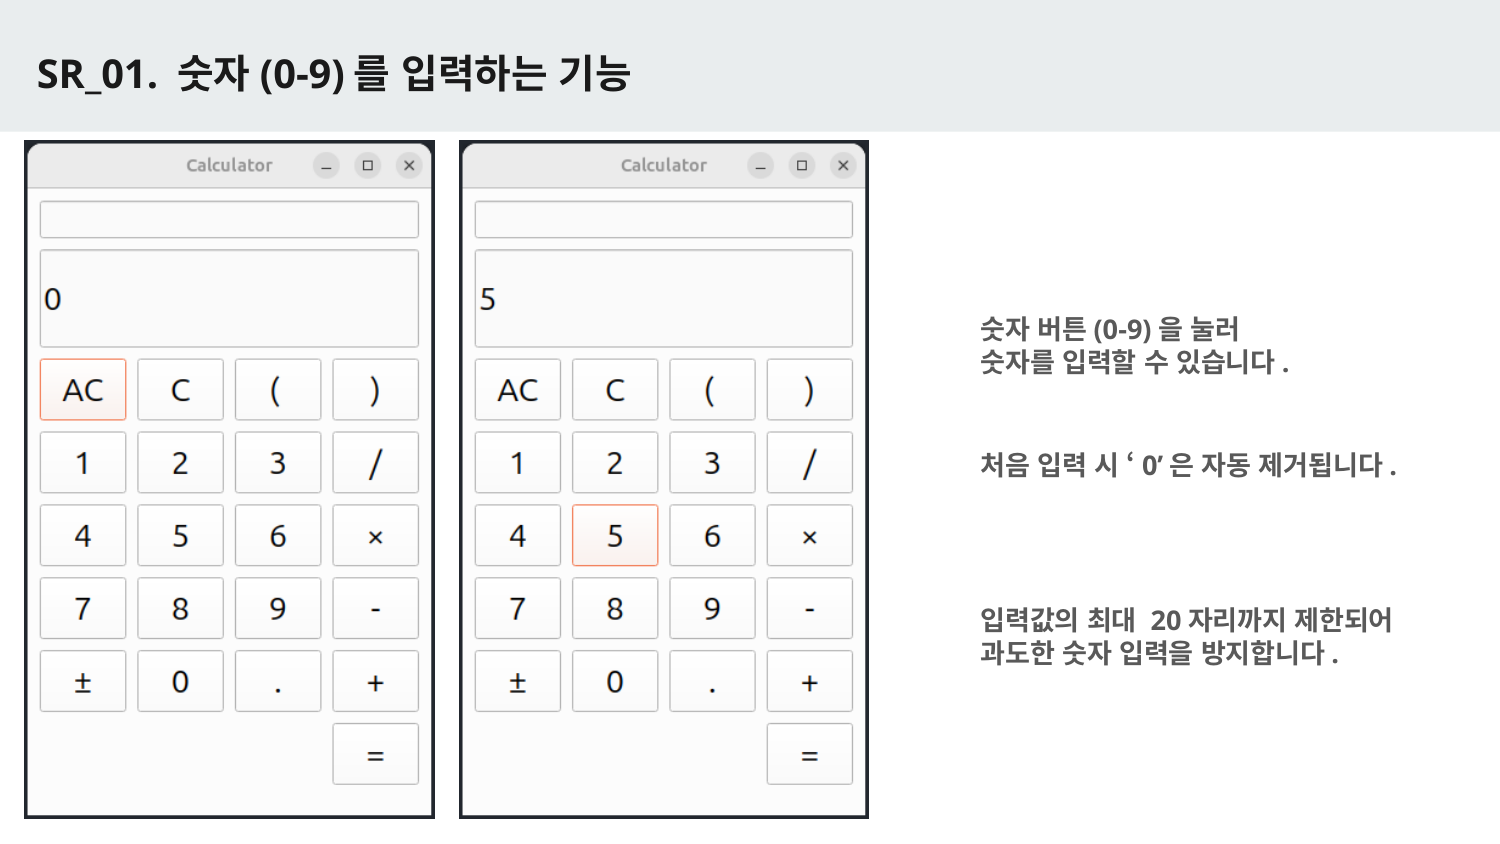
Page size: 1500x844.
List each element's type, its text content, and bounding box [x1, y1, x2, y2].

picture [24, 139, 435, 819]
text_box 숫자 버튼(0-9)을 눌러 숫자를 입력할 수 있습니다. [965, 297, 1500, 397]
title SR_01. 숫자(0-9)를 입력하는 기능 [21, 27, 1284, 116]
text_box 입력값의 최대 20자리까지 제한되어 과도한 숫자 입력을 방지합니다. [965, 588, 1500, 694]
text_box 처음 입력 시 ‘0’은 자동 제거됩니다. [965, 433, 1500, 538]
picture [458, 139, 869, 819]
